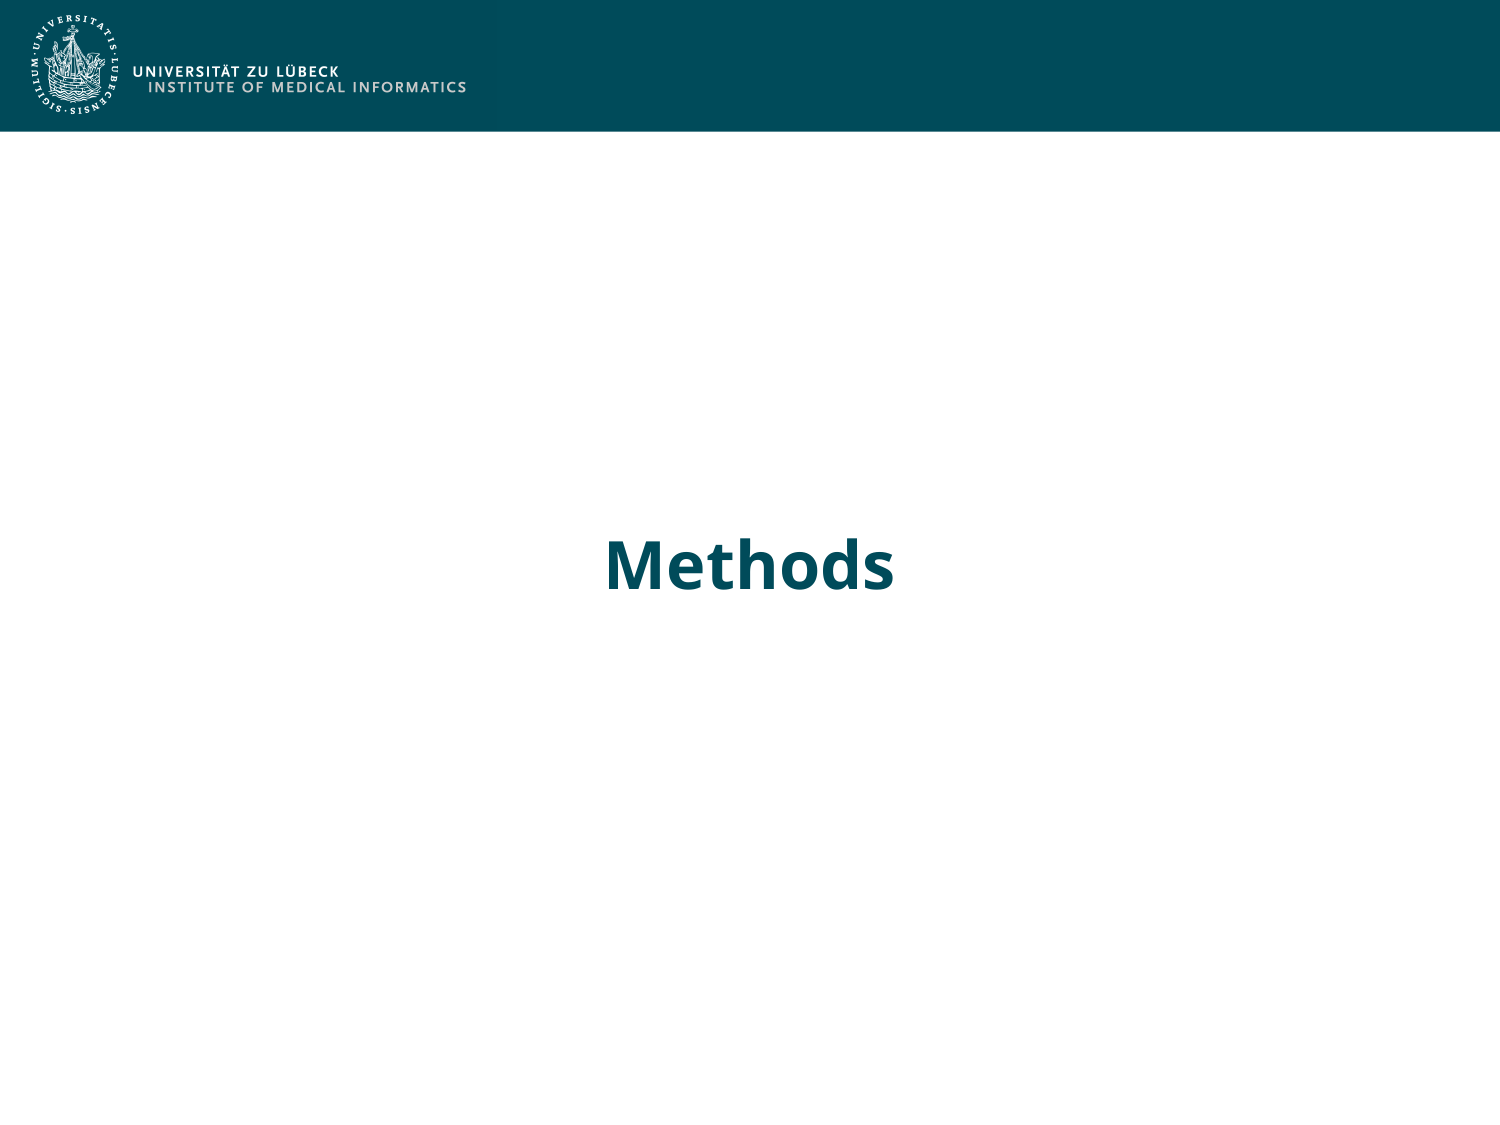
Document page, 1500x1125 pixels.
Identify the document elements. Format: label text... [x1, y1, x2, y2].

picture [0, 0, 497, 130]
title Methods [42, 503, 1458, 622]
